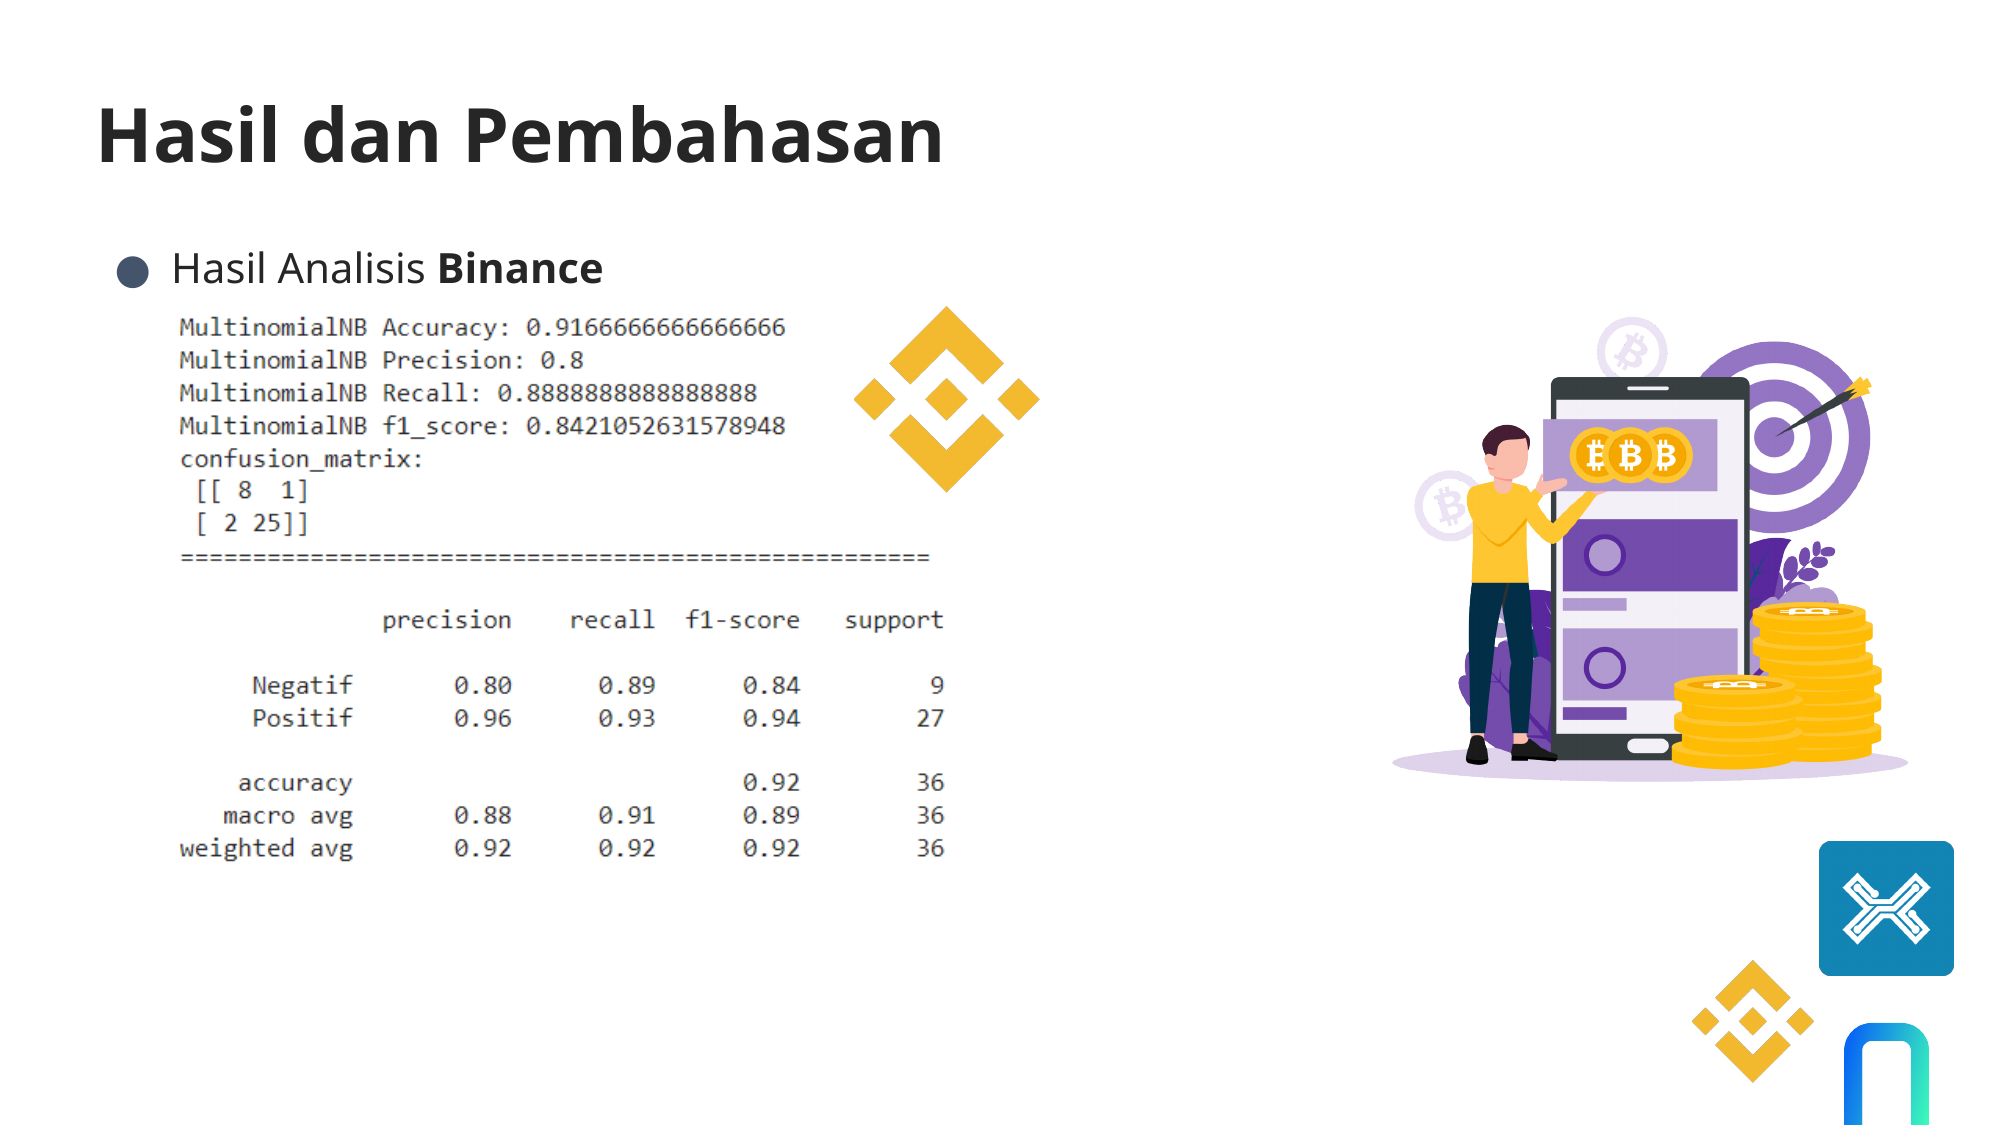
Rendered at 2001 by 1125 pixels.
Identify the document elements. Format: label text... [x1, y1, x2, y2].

text_box Hasil Analisis Binance [80, 219, 1815, 309]
picture [1819, 841, 1954, 976]
picture [162, 300, 1041, 877]
picture [1842, 1021, 1931, 1125]
text_box Hasil dan Pembahasan [80, 72, 1236, 219]
picture [1692, 960, 1815, 1083]
picture [1369, 268, 1931, 830]
